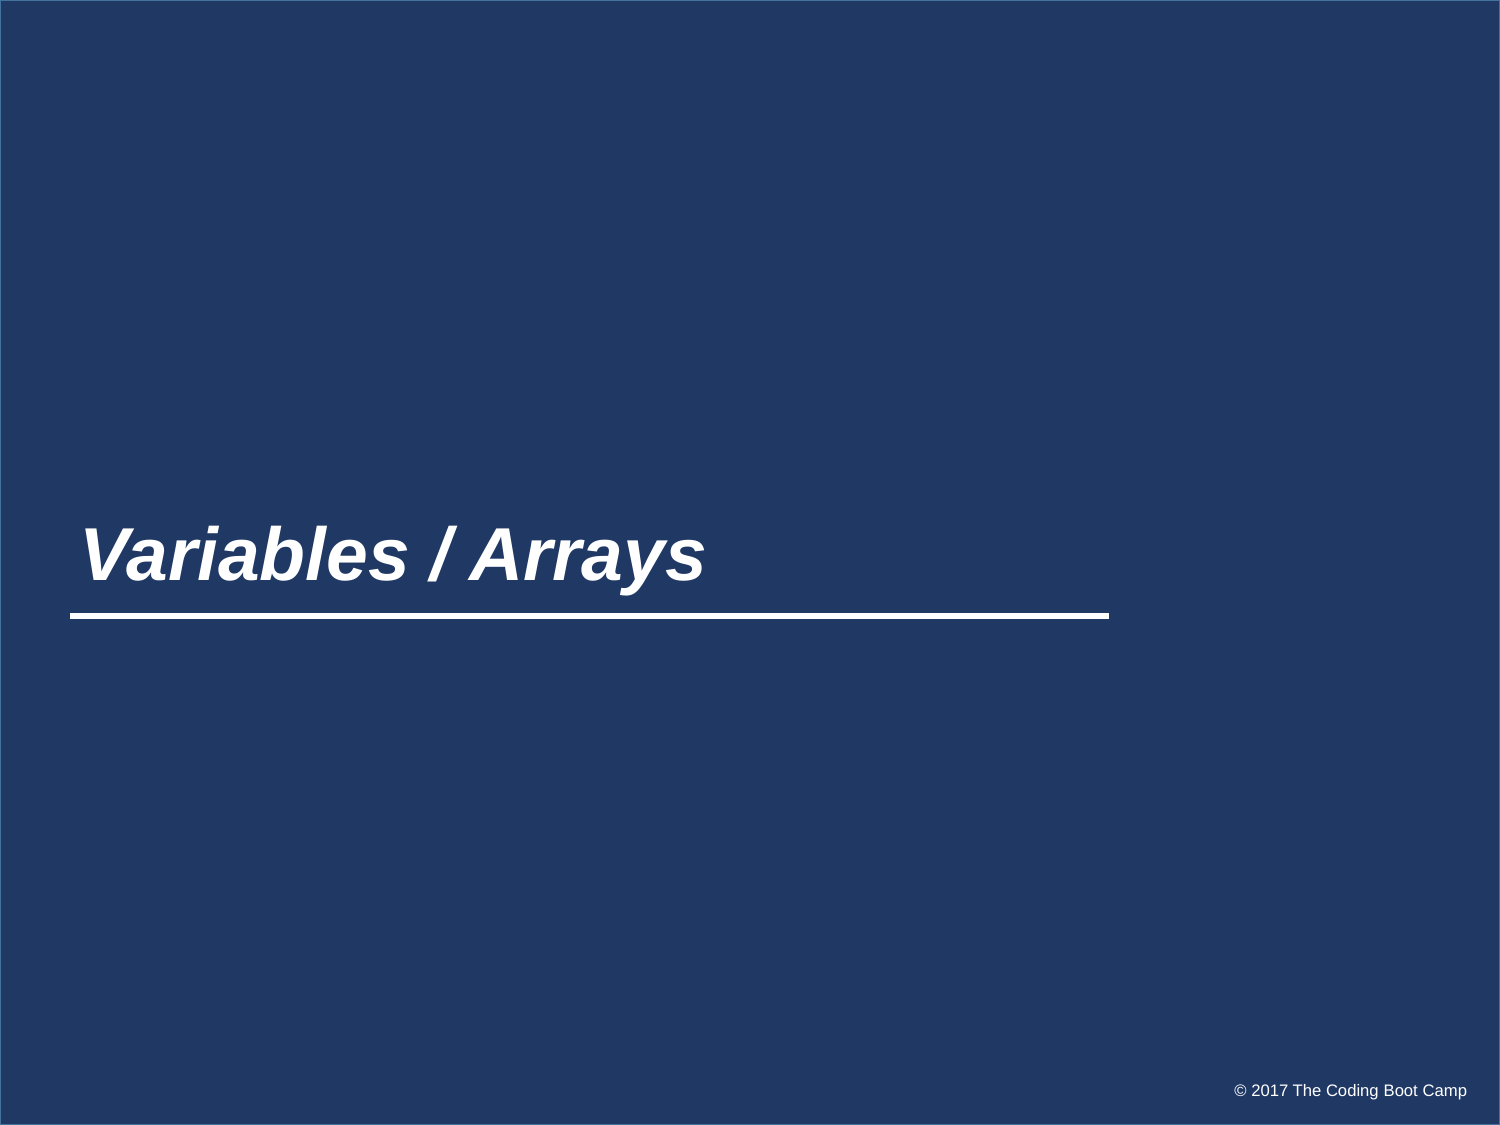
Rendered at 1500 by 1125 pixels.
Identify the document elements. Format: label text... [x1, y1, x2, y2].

title Variables / Arrays [64, 484, 1415, 628]
